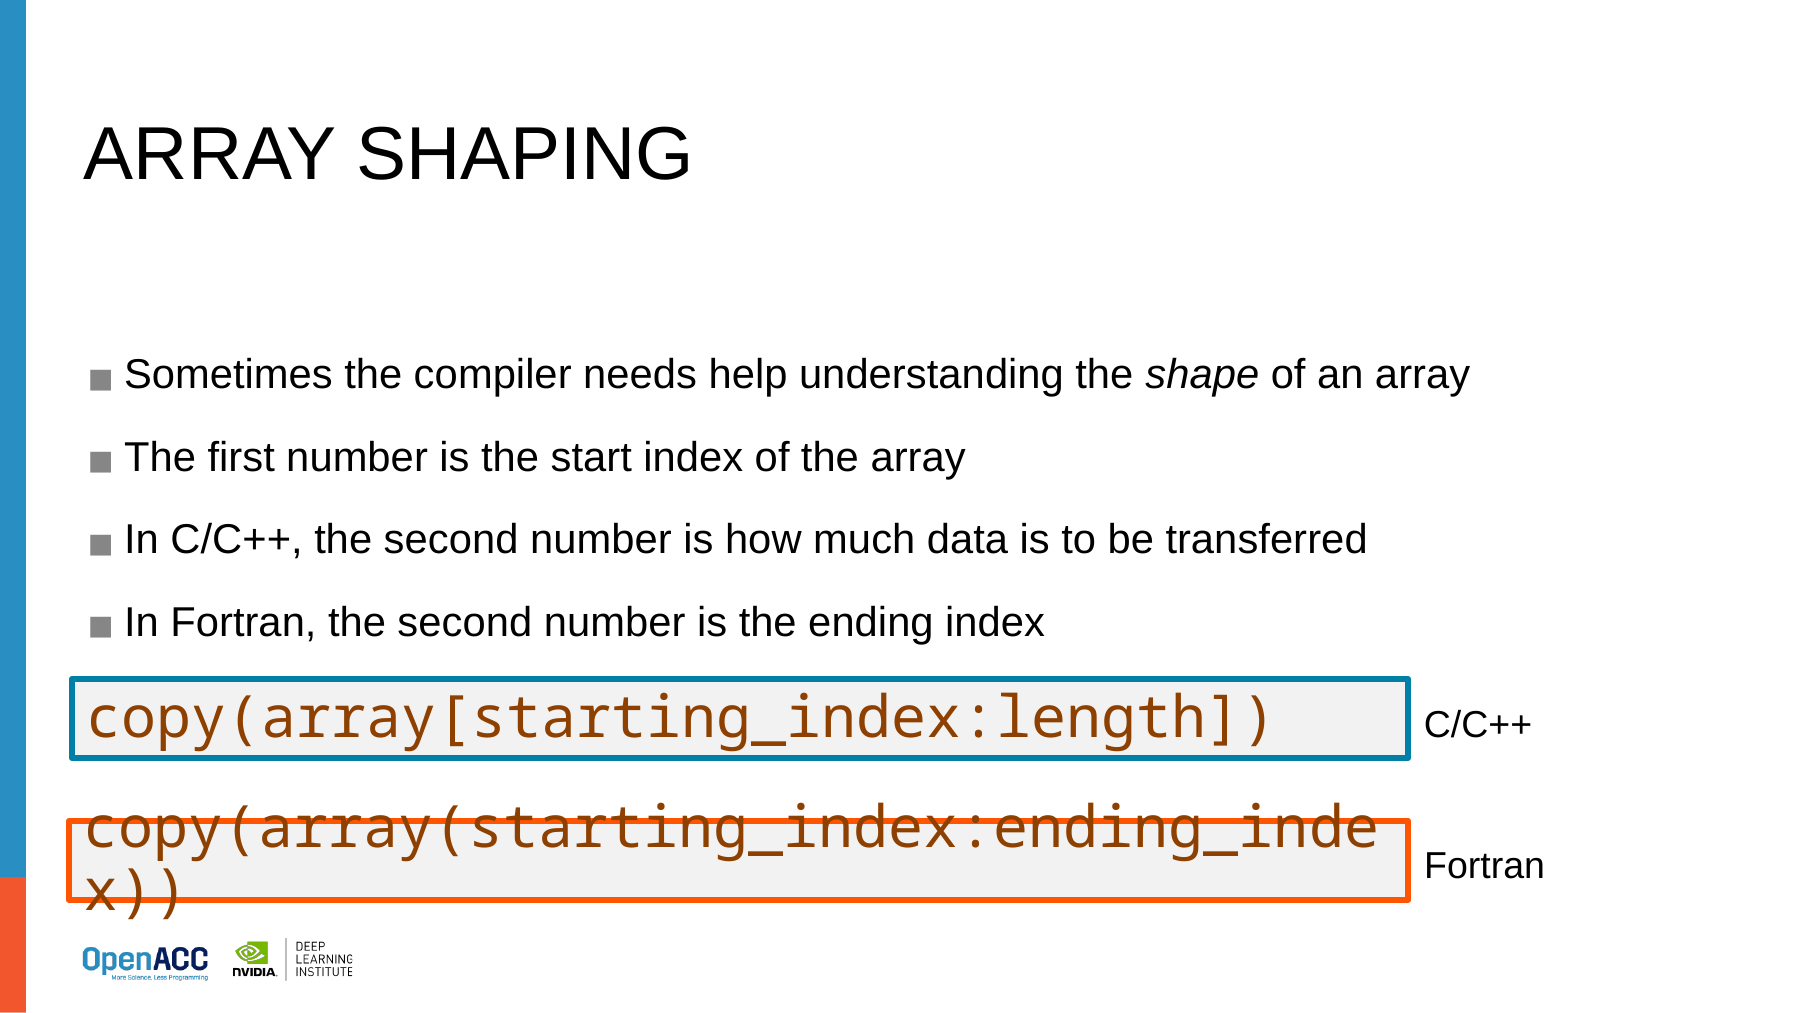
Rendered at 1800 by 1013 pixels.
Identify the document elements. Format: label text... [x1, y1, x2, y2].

text_box copy(array[starting_index:length]) [71, 679, 1409, 758]
text_box copy(array(starting_index:ending_index)) [68, 820, 1409, 900]
text_box C/C++ [1408, 697, 1548, 754]
title ARRAY SHAPING [68, 106, 1706, 204]
picture [81, 946, 208, 981]
picture [233, 938, 353, 981]
text_box Fortran [1408, 838, 1561, 895]
list Sometimes the compiler needs help understanding the shape of an array The first number is the start index of the array In C/C++, the second number is how much data is to be transferred In Fortran, the second number is the ending index [71, 345, 1704, 663]
